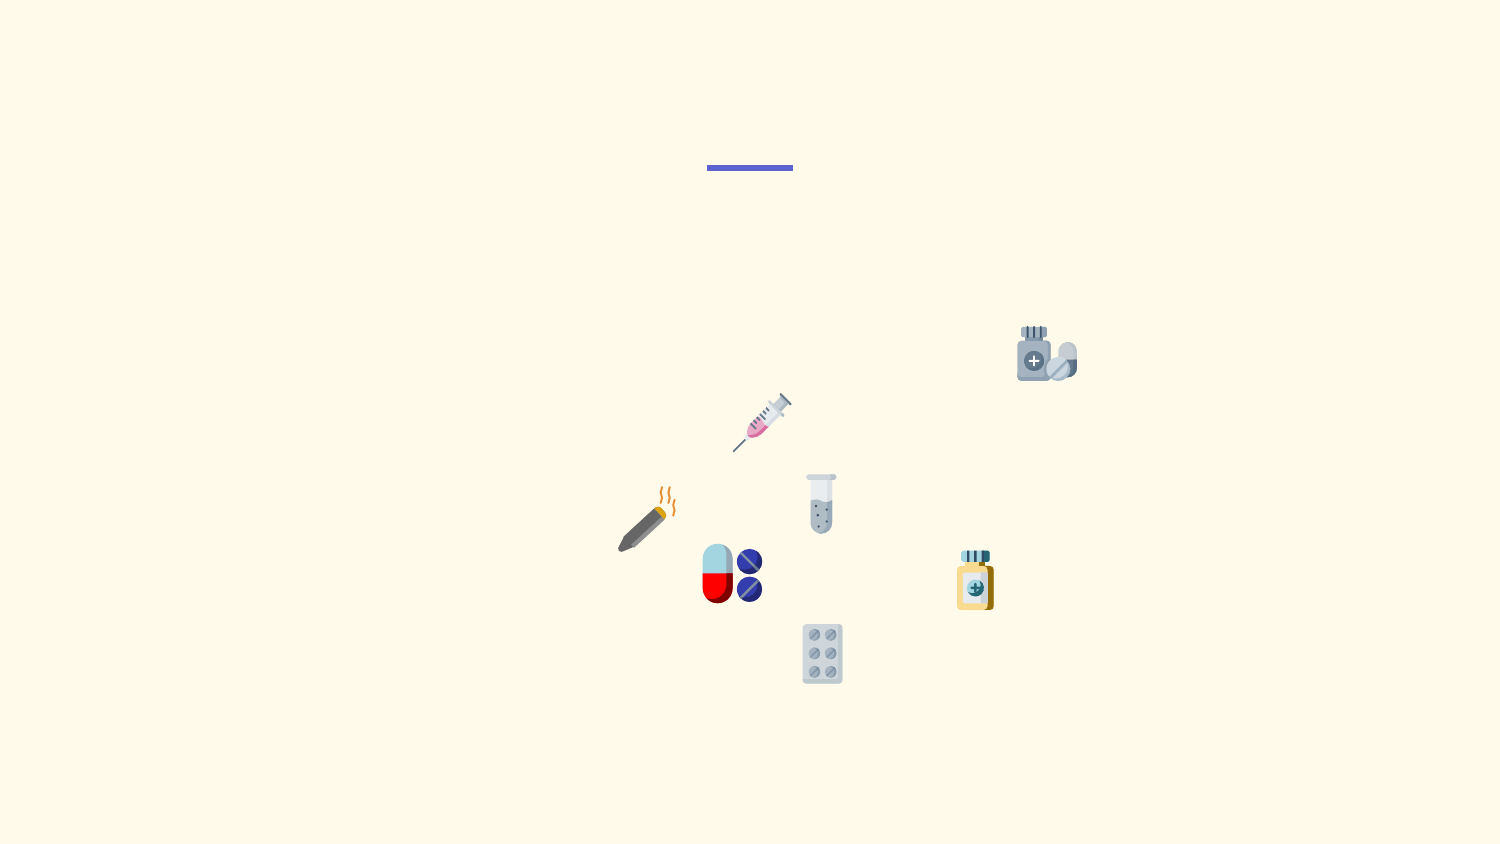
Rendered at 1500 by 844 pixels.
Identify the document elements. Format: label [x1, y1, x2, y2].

text_box [1017, 325, 1078, 382]
text_box [672, 498, 676, 517]
text_box [731, 392, 792, 453]
text_box [633, 500, 649, 561]
text_box [802, 623, 843, 684]
text_box [956, 550, 994, 611]
text_box [702, 543, 764, 604]
text_box [806, 474, 837, 534]
text_box [667, 486, 671, 505]
text_box [659, 486, 664, 505]
